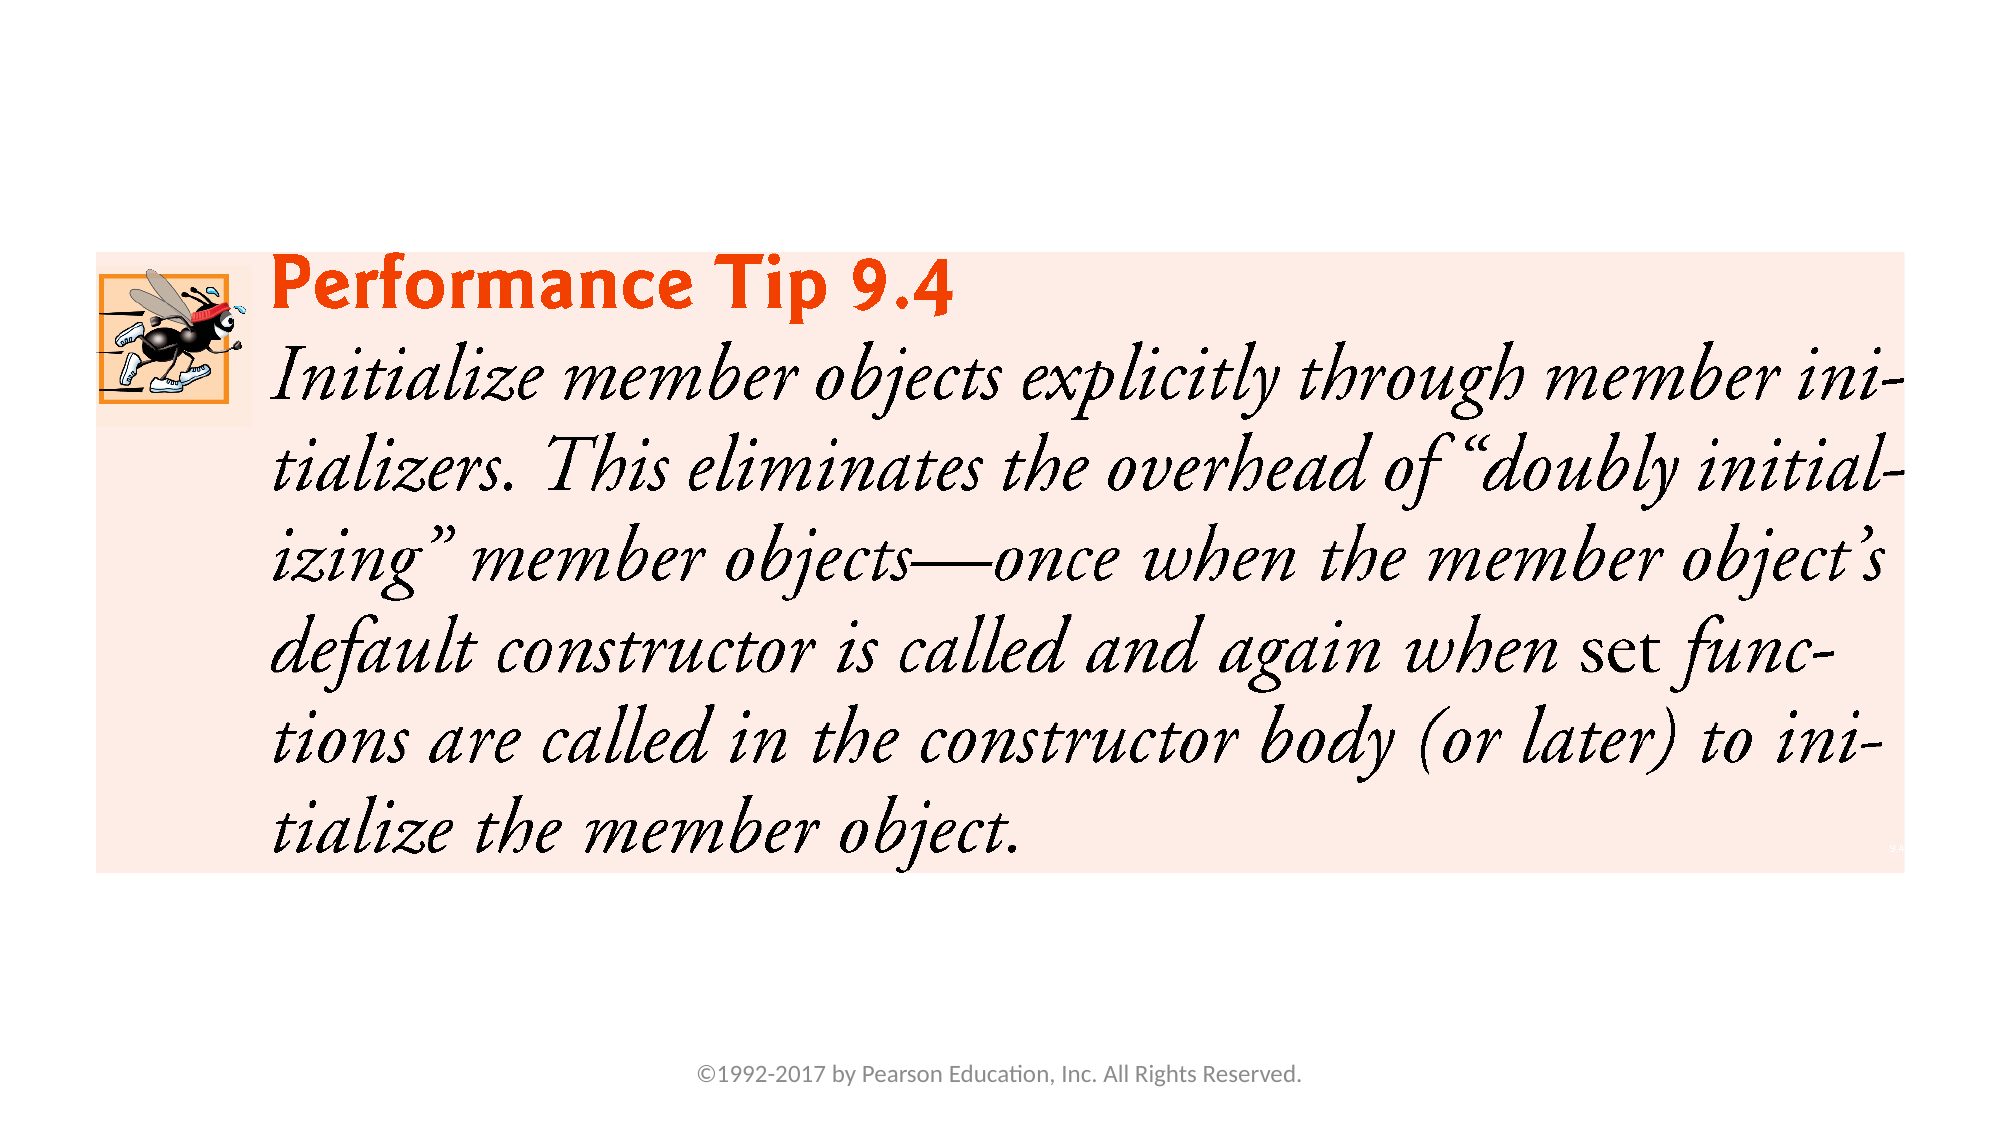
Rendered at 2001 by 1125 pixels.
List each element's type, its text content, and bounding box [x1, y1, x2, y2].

footer ©1992-2017 by Pearson Education, Inc. All Rights Reserved. [662, 1042, 1338, 1103]
picture [0, 155, 2000, 969]
